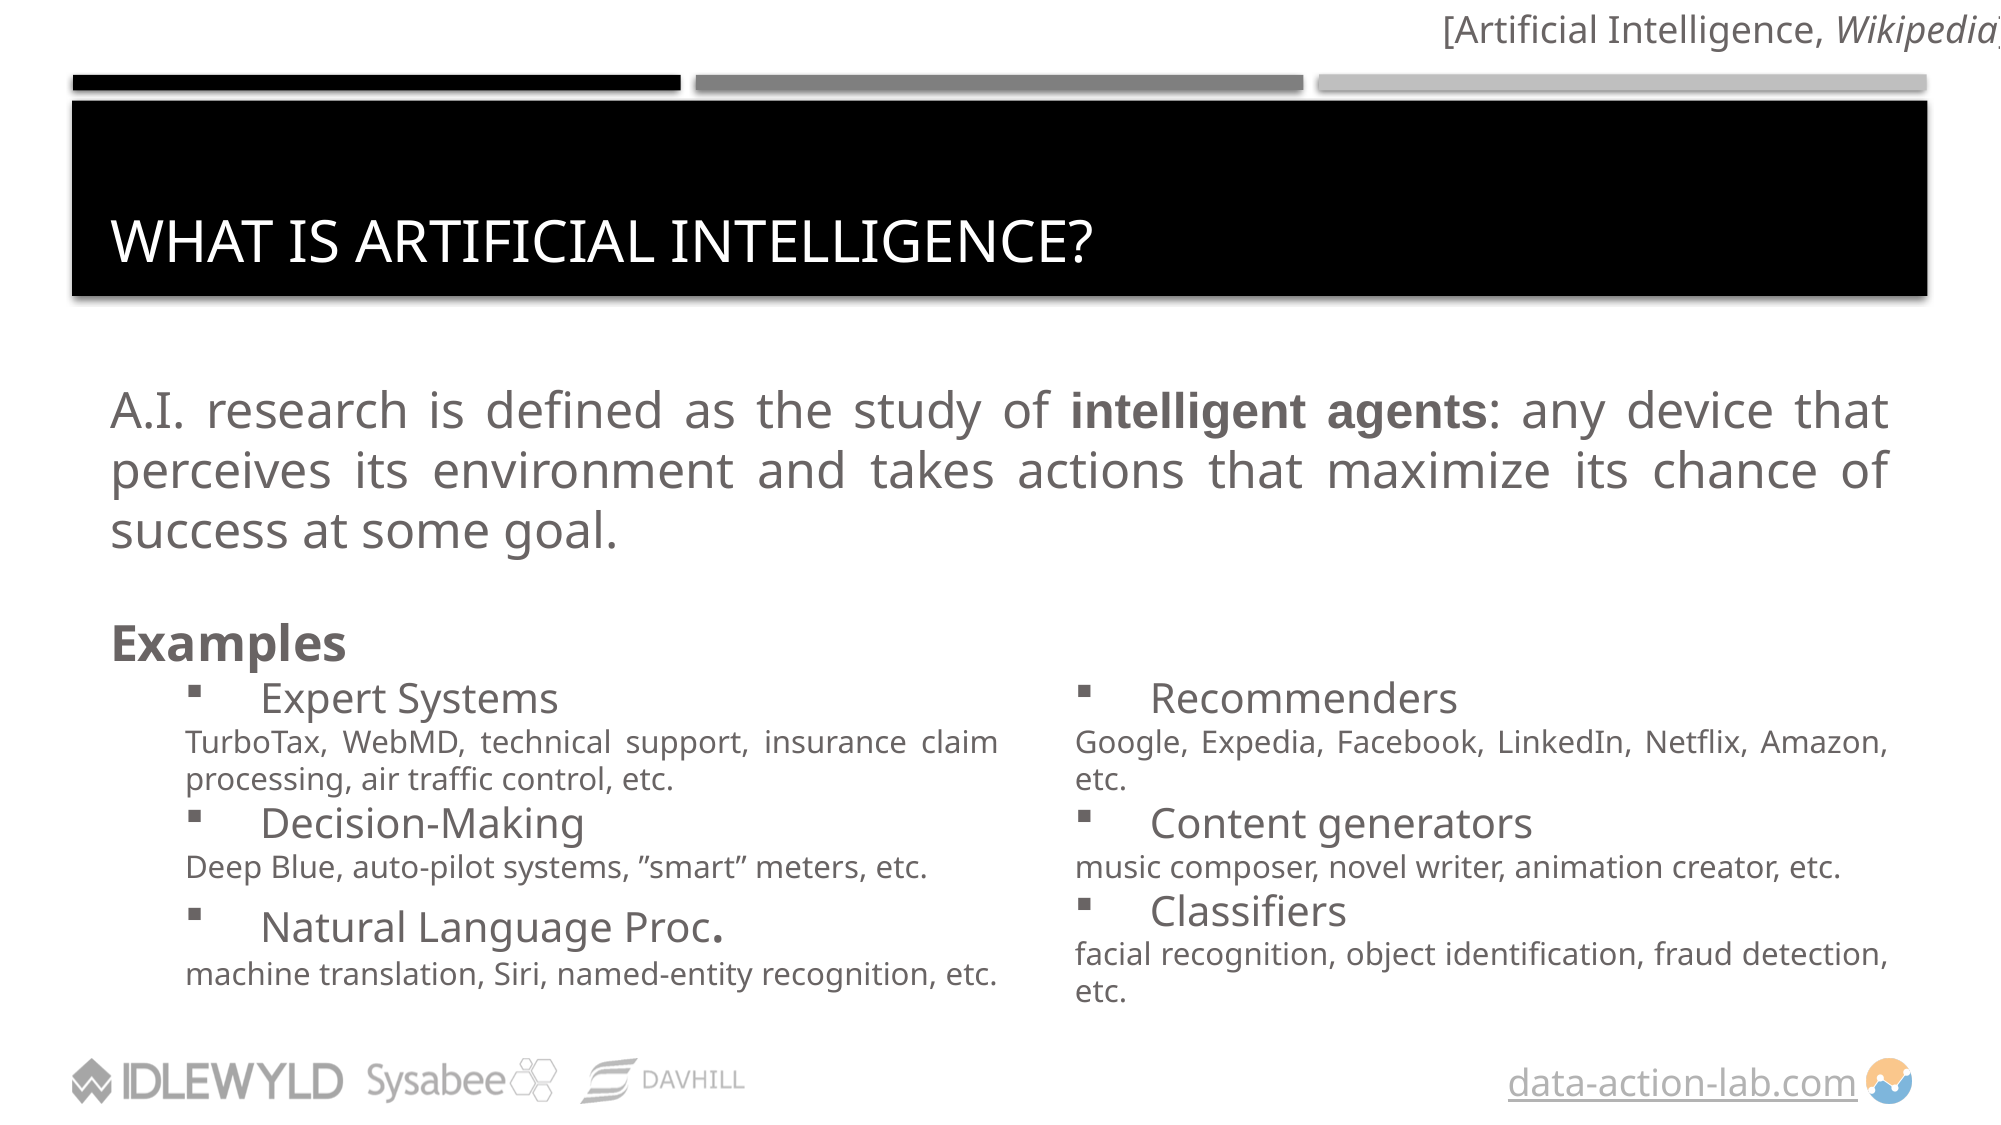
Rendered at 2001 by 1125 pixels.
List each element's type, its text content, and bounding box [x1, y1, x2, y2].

list A.I. research is defined as the study of intelligent agents: any device that perceives its environment and takes actions that maximize its chance of success at some goal. [95, 357, 1905, 579]
text_box [Artificial Intelligence, Wikipedia] [1427, 0, 2000, 59]
text_box Examples Expert Systems TurboTax, WebMD, technical support, insurance claim processing, air traffic control, etc. Decision-Making Deep Blue, auto-pilot systems, ”smart” meters, etc. Natural Language Proc. machine translation, Siri, named-entity recognition, etc. Recommenders Google, Expedia, Facebook, LinkedIn, Netflix, Amazon, etc. Content generators music composer, novel writer, animation creator, etc. Classifiers facial recognition, object identification, fraud detection, etc. [95, 604, 1905, 1119]
title What is Artificial Intelligence? [95, 115, 1905, 282]
picture [72, 1058, 95, 1104]
